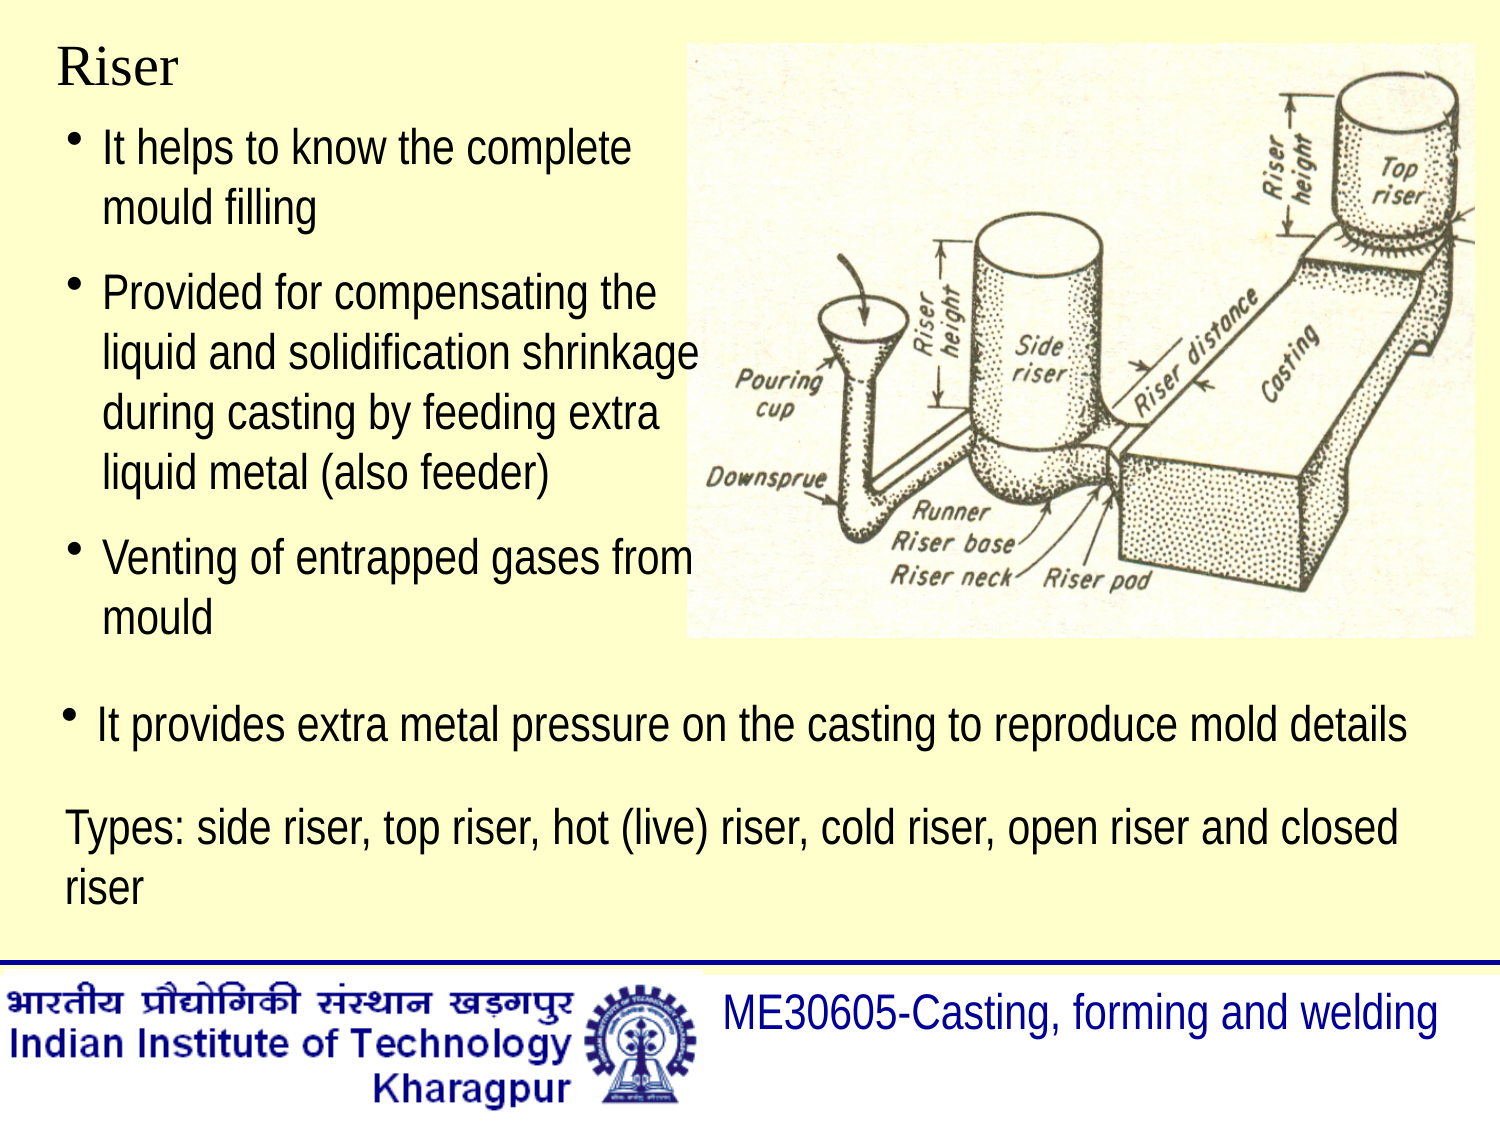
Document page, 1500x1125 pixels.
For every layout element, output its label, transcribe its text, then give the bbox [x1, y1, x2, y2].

text_box It provides extra metal pressure on the casting to reproduce mold details [46, 683, 1459, 759]
picture [4, 969, 703, 1125]
text_box Types: side riser, top riser, hot (live) riser, cold riser, open riser and closed riser [49, 787, 1475, 923]
picture [687, 42, 1476, 638]
text_box Riser [41, 19, 704, 105]
text_box It helps to know the complete mould filling Provided for compensating the liquid and solidification shrinkage during casting by feeding extra liquid metal (also feeder) Venting of entrapped gases from mould [51, 106, 738, 652]
